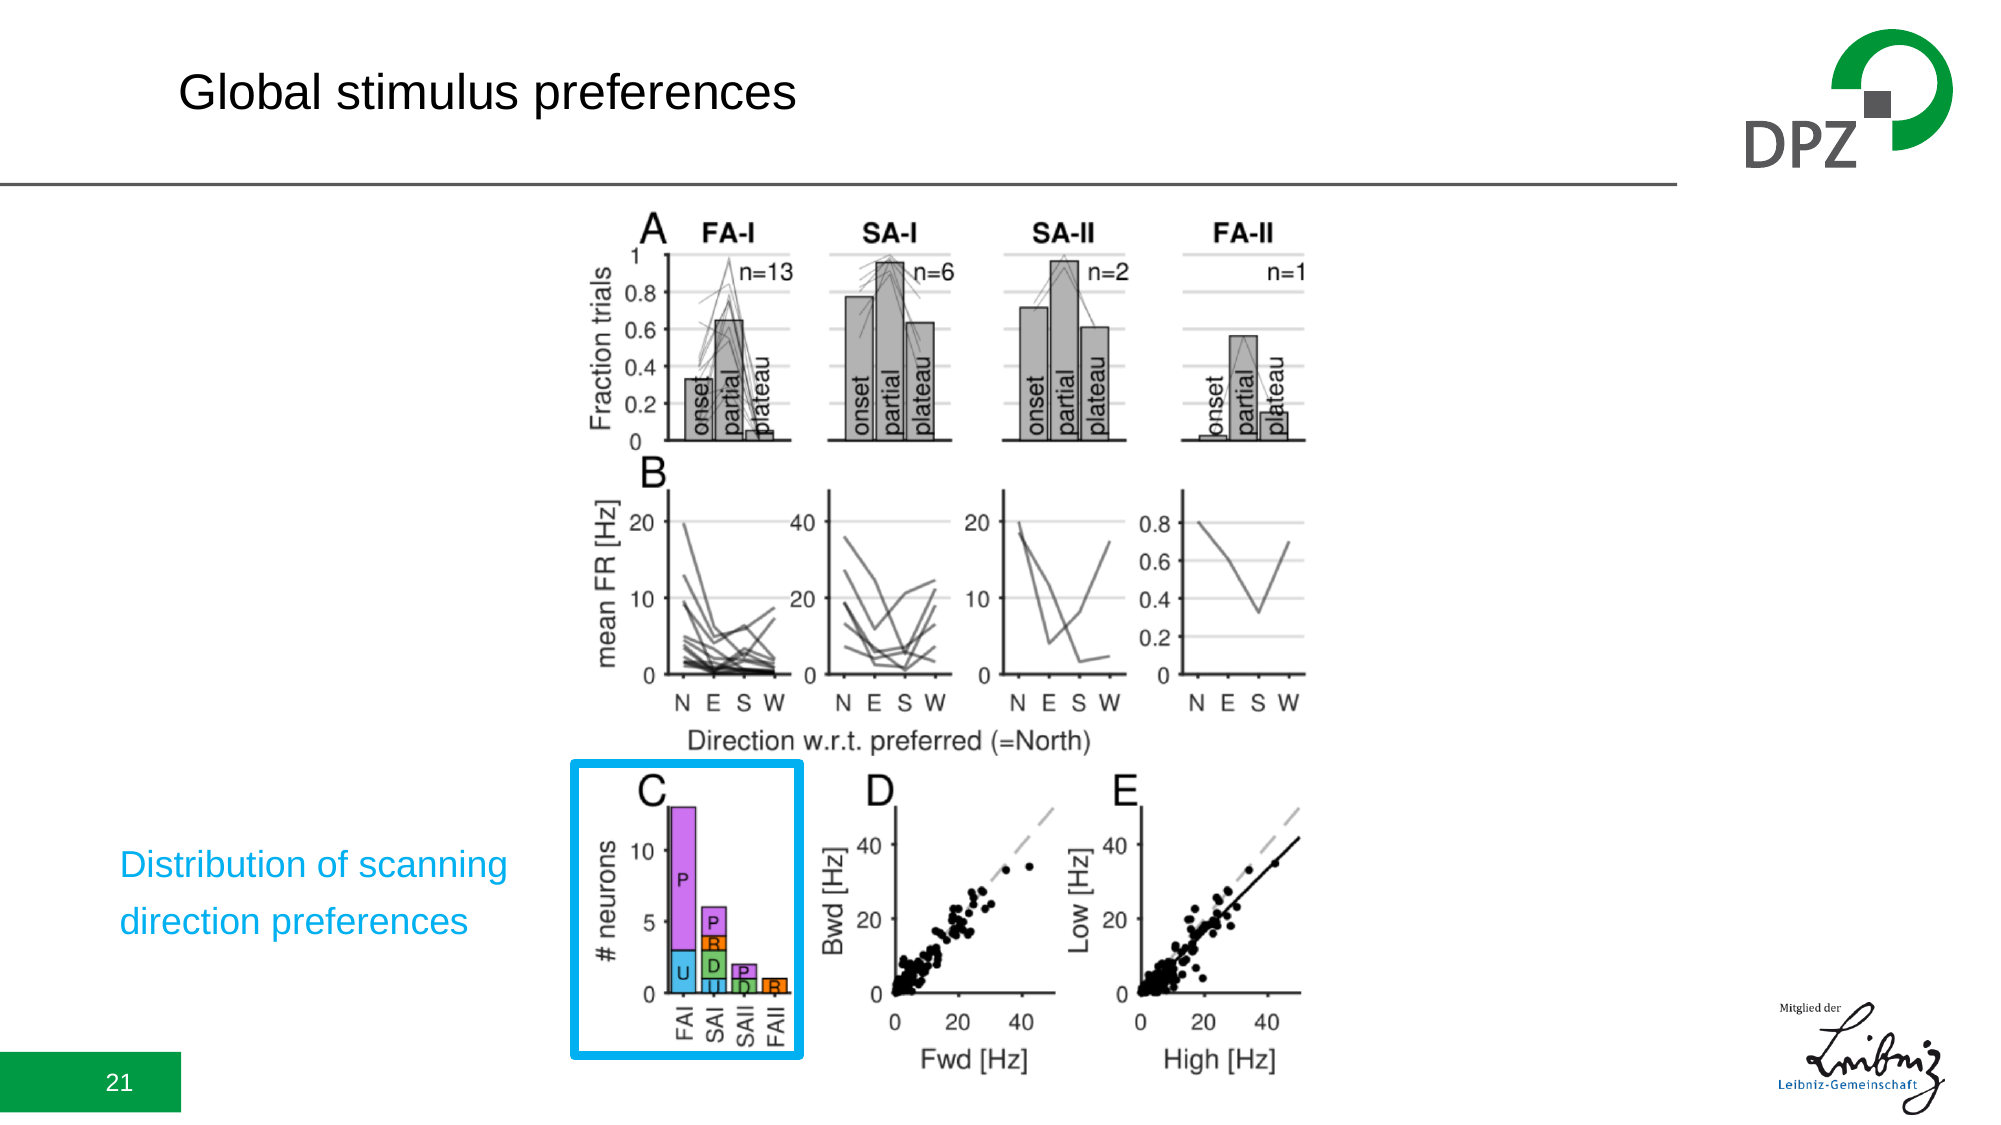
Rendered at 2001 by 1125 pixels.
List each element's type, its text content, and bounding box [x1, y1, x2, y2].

picture [562, 197, 1353, 1091]
text_box Distribution of scanning direction preferences [104, 832, 534, 950]
title Global stimulus preferences [163, 42, 1579, 137]
picture [1779, 1002, 1945, 1115]
slide_number 21 [0, 1058, 149, 1123]
